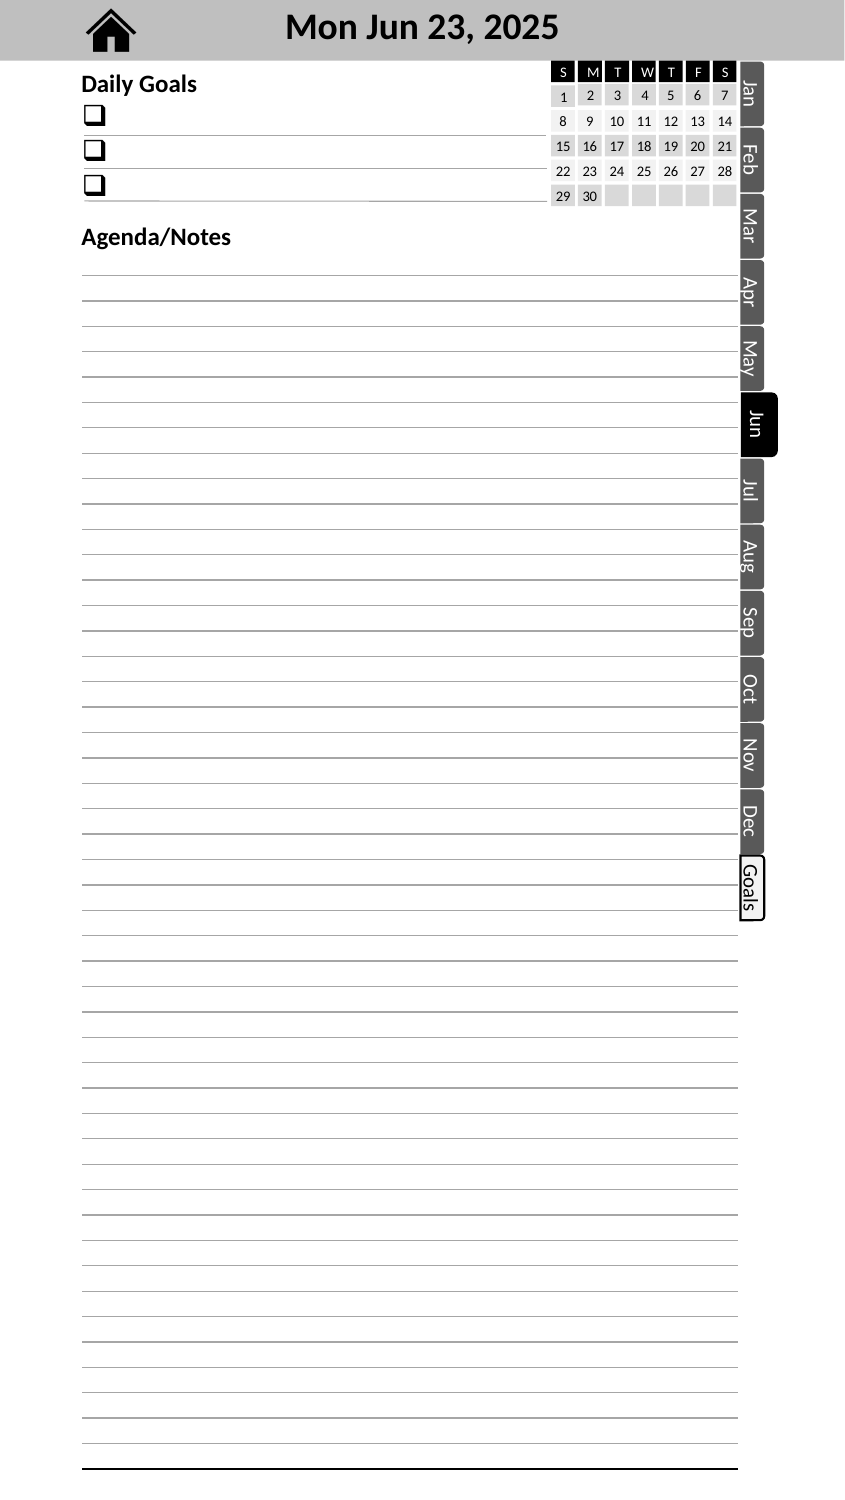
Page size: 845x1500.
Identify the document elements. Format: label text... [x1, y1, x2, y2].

picture [82, 1, 140, 59]
list Mon Jun 23, 2025 [190, 0, 655, 61]
